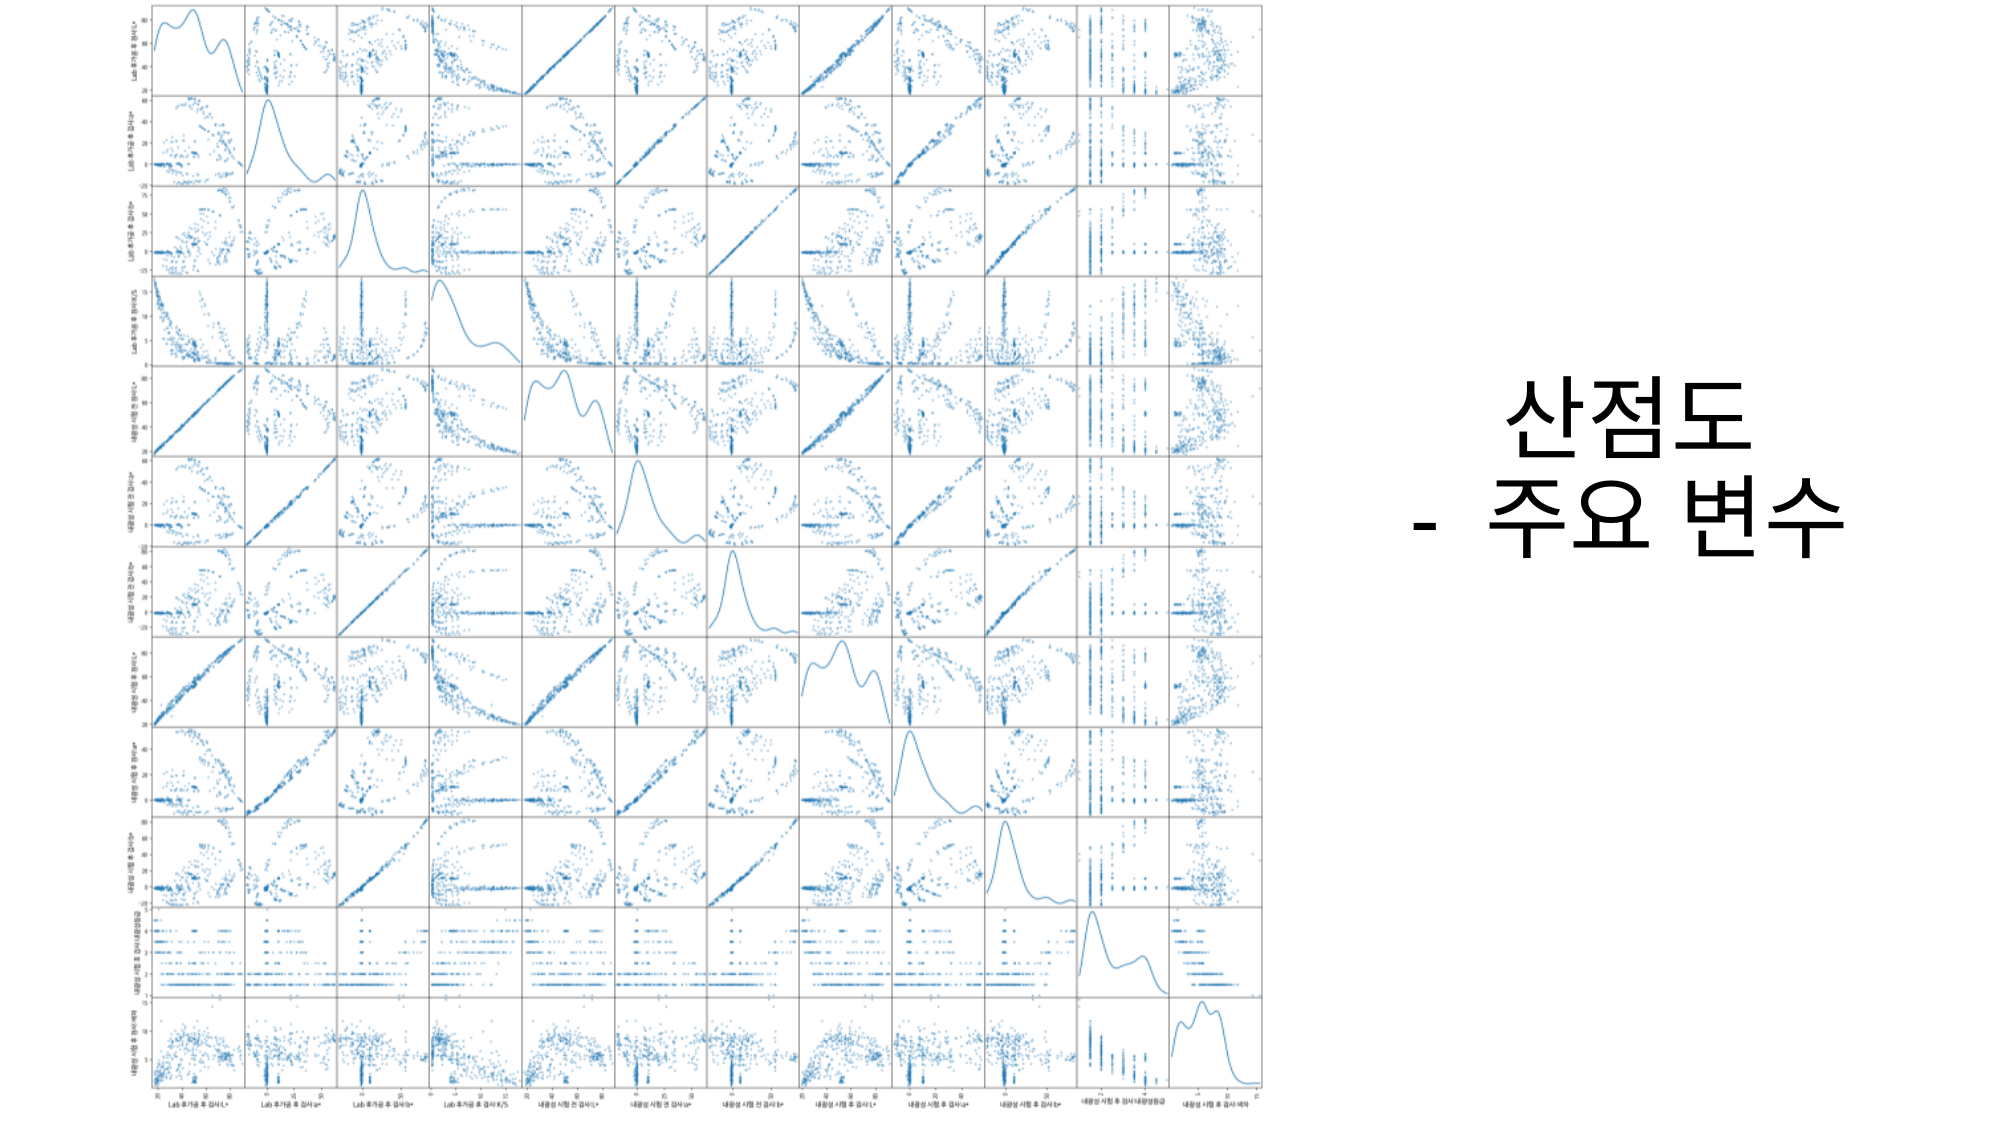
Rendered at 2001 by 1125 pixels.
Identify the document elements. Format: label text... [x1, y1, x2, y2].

picture [125, 0, 1276, 1125]
title 산점도 - 주요 변수 [1352, 311, 1907, 633]
